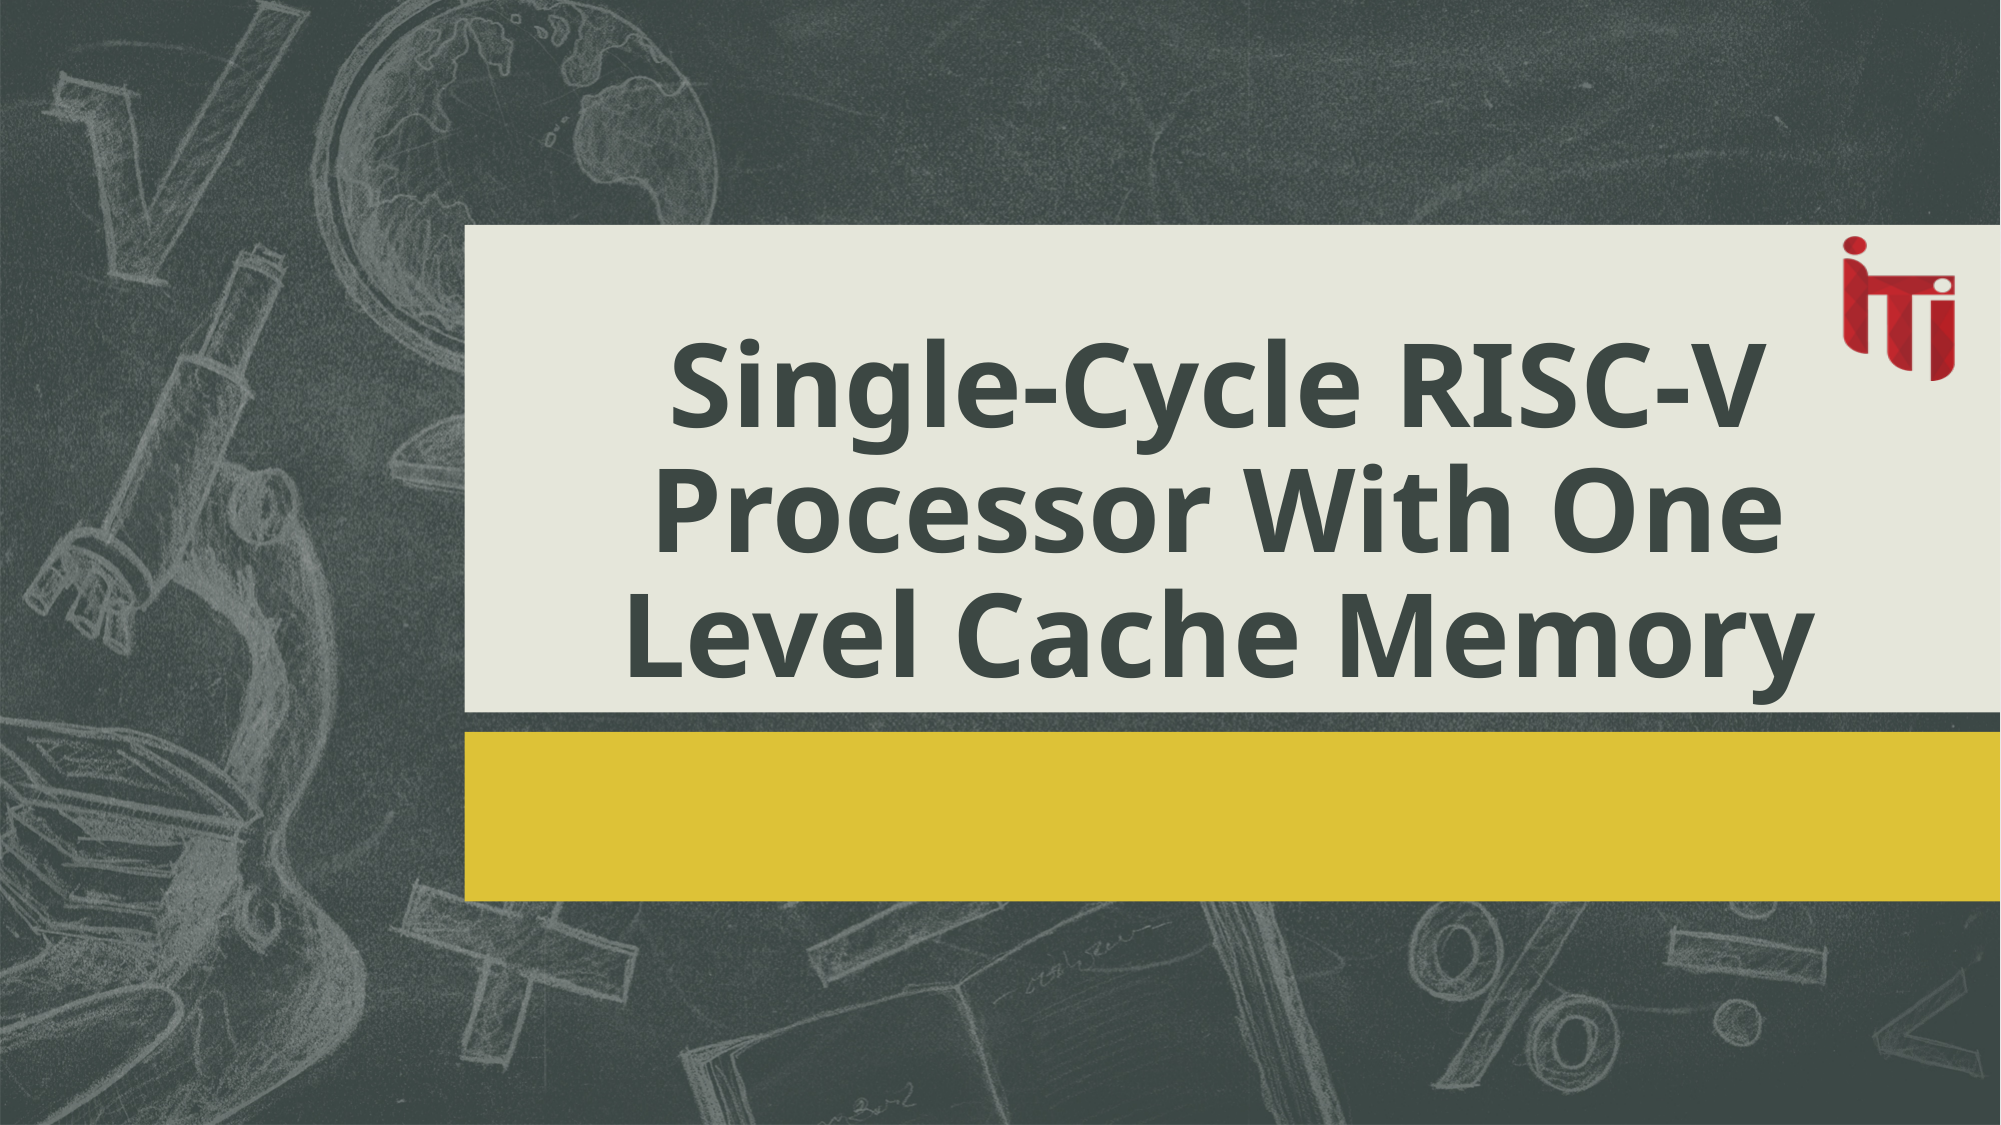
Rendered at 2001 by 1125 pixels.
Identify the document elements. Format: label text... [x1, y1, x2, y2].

title Single-Cycle RISC-V Processor With One Level Cache Memory [520, 318, 1916, 711]
picture [0, 0, 2001, 1125]
